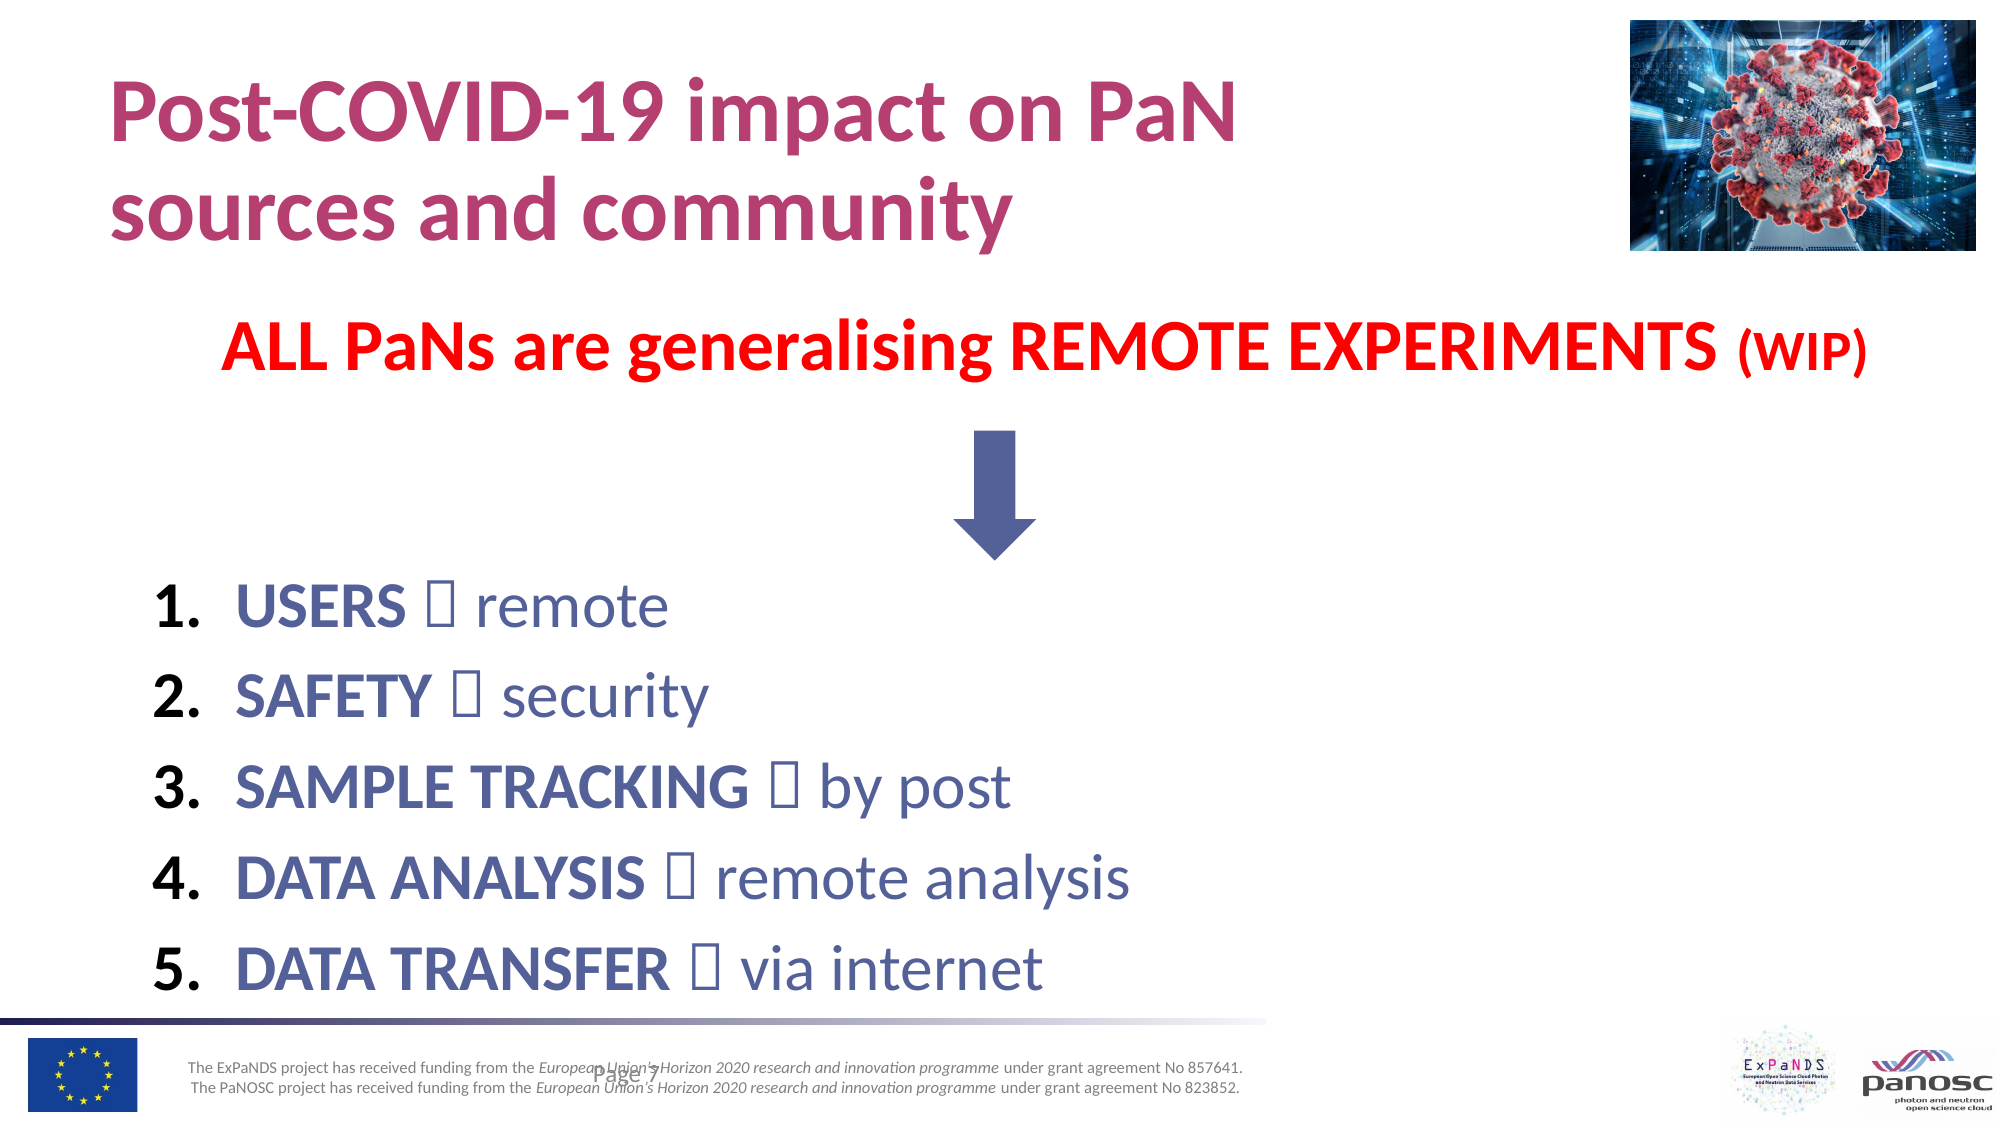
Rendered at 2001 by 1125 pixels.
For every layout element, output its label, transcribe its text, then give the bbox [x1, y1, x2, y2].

picture [27, 1038, 138, 1042]
picture [1722, 1018, 2000, 1125]
slide_number Page 7 [0, 1042, 675, 1103]
picture [1630, 20, 1976, 252]
picture [27, 1103, 138, 1112]
text_box Post-COVID-19 impact on PaN sources and community [94, 52, 1820, 270]
list ALL PaNs are generalising REMOTE EXPERIMENTS (WIP) USERS  remote SAFETY  security SAMPLE TRACKING  by post DATA ANALYSIS  remote analysis DATA TRANSFER  via internet [137, 299, 1935, 1014]
text_box [951, 428, 1038, 563]
